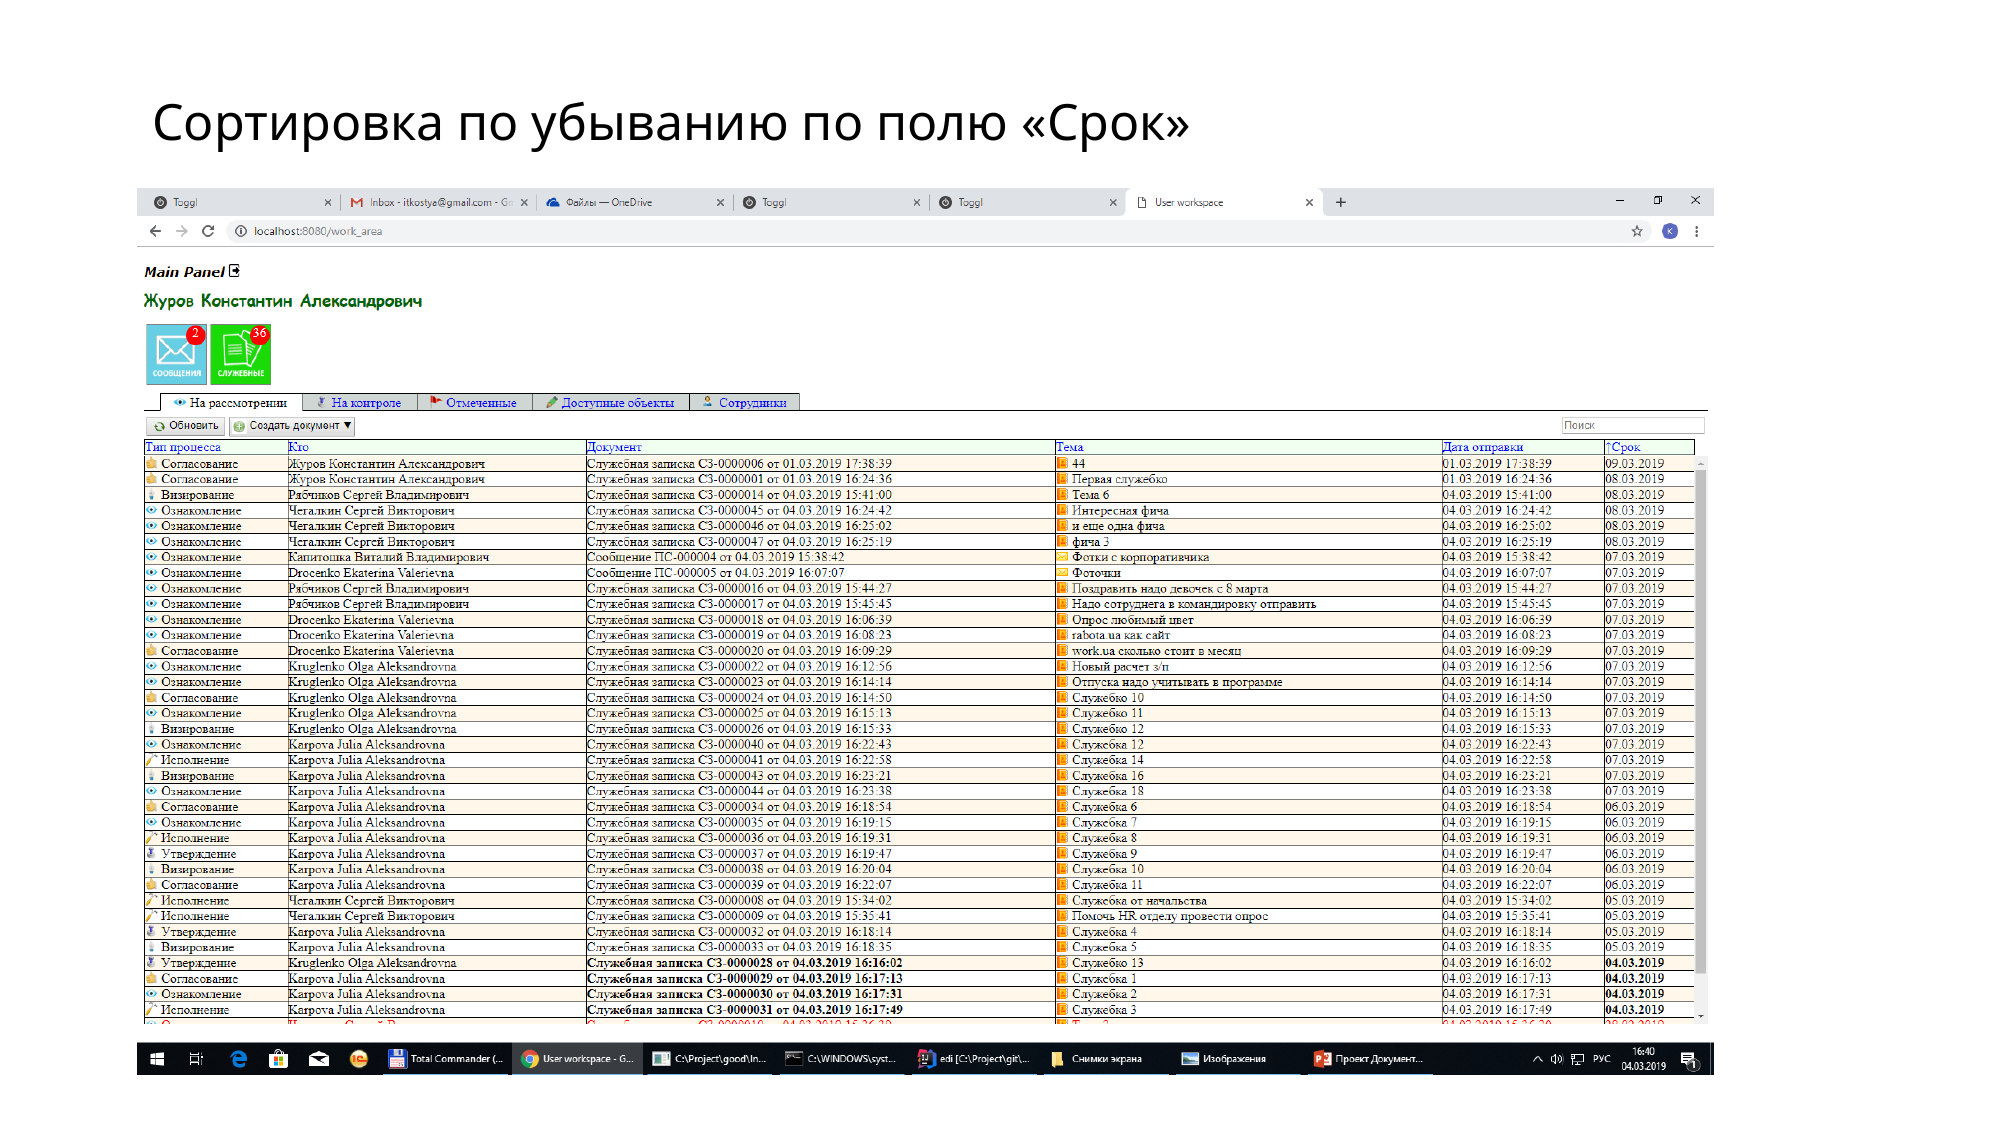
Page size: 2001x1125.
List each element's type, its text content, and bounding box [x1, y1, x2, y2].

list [137, 188, 1714, 1075]
title Сортировка по убыванию по полю «Срок» [137, 59, 1863, 189]
